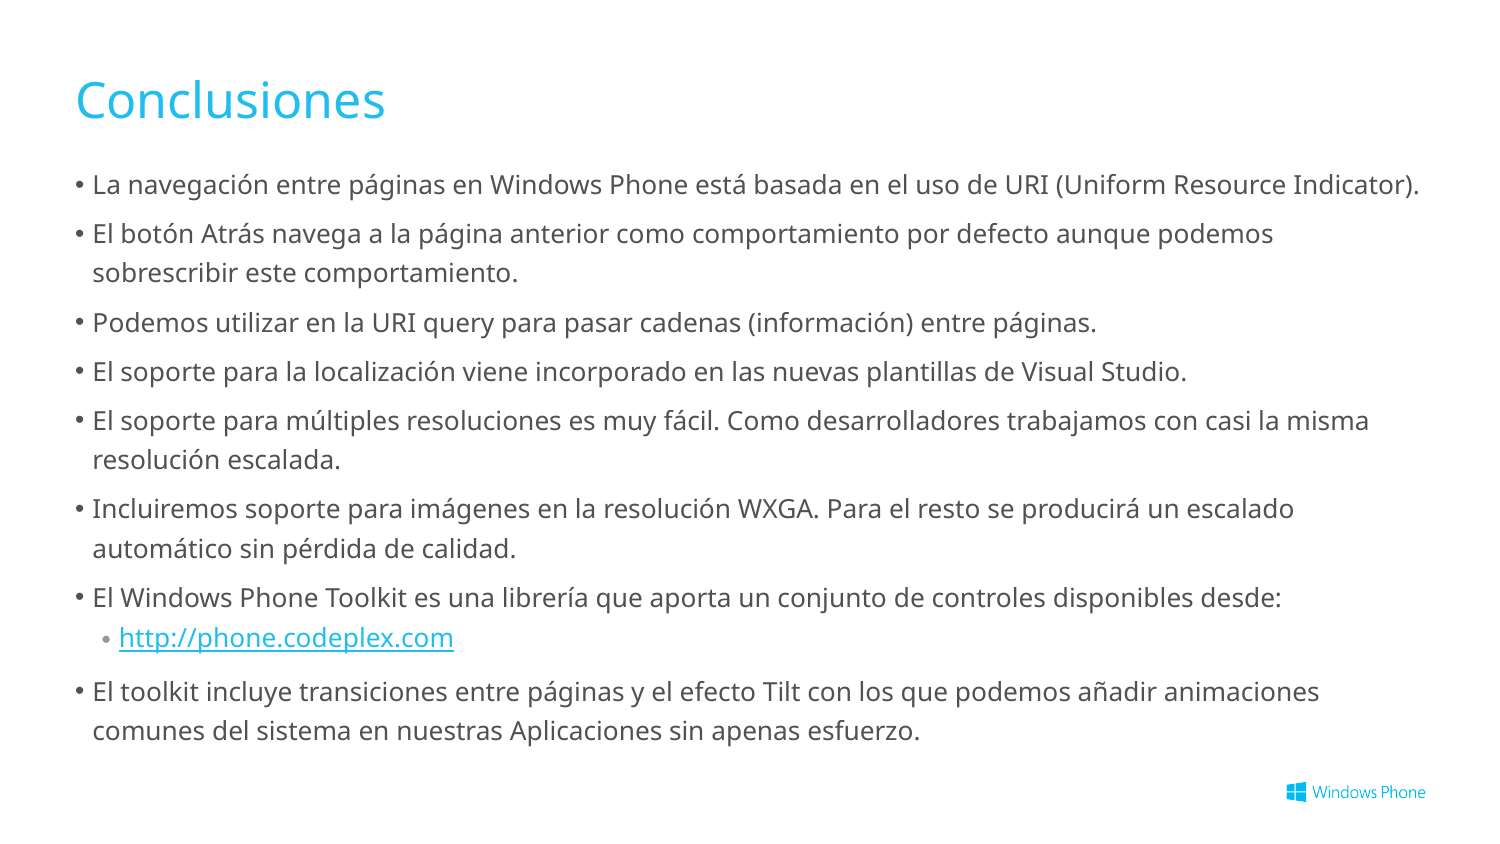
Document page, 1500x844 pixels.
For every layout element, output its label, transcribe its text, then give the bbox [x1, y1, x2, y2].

picture [1278, 773, 1434, 811]
list La navegación entre páginas en Windows Phone está basada en el uso de URI (Uniform Resource Indicator). El botón Atrás navega a la página anterior como comportamiento por defecto aunque podemos sobrescribir este comportamiento. Podemos utilizar en la URI query para pasar cadenas (información) entre páginas. El soporte para la localización viene incorporado en las nuevas plantillas de Visual Studio. El soporte para múltiples resoluciones es muy fácil. Como desarrolladores trabajamos con casi la misma resolución escalada. Incluiremos soporte para imágenes en la resolución WXGA. Para el resto se producirá un escalado automático sin pérdida de calidad. El Windows Phone Toolkit es una librería que aporta un conjunto de controles disponibles desde: http://phone.codeplex.com El toolkit incluye transiciones entre páginas y el efecto Tilt con los que podemos añadir animaciones comunes del sistema en nuestras Aplicaciones sin apenas esfuerzo. [75, 160, 1425, 778]
title Conclusiones [75, 65, 1425, 130]
